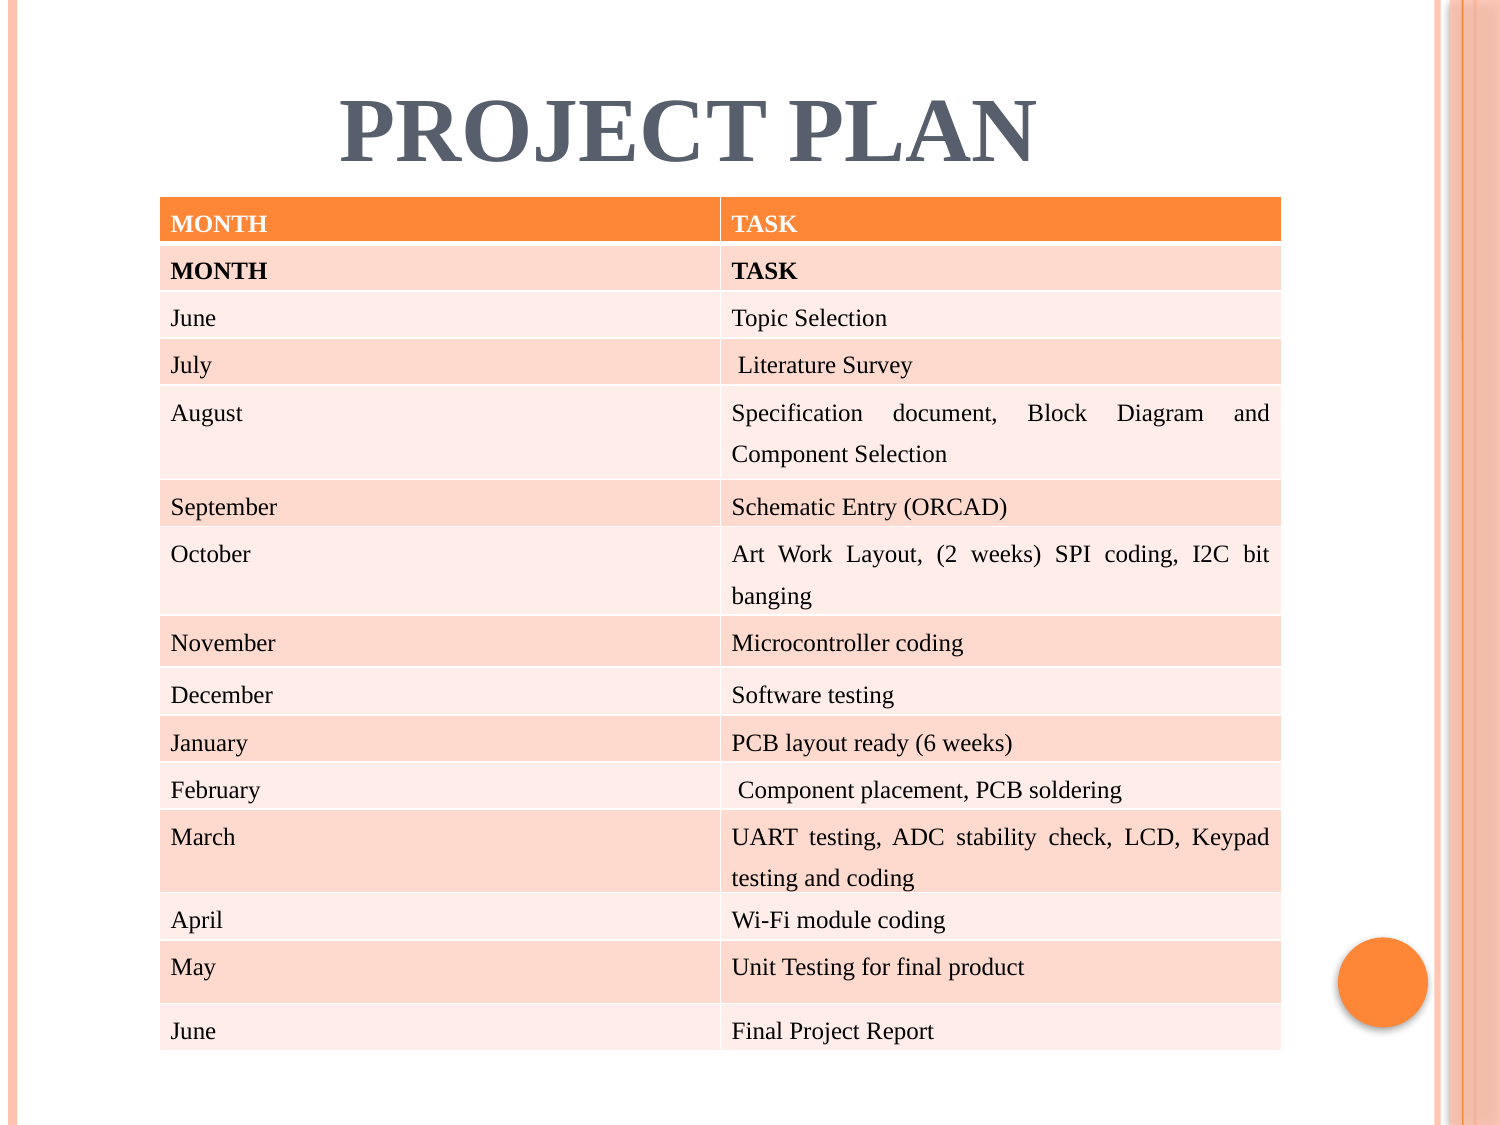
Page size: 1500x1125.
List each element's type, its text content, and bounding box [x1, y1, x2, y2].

table_cell June [160, 292, 720, 337]
table_cell October [160, 527, 720, 614]
table_cell Unit Testing for final product [721, 941, 1281, 1003]
title PROJECT PLAN [76, 0, 1302, 188]
table_cell Component placement, PCB soldering [721, 763, 1281, 808]
table_cell June [160, 1004, 720, 1050]
table_cell Specification document, Block Diagram and Component Selection [721, 386, 1281, 479]
table_cell PCB layout ready (6 weeks) [721, 716, 1281, 761]
table_header TASK [721, 197, 1281, 241]
table_cell Software testing [721, 668, 1281, 714]
table_cell August [160, 386, 720, 479]
table_cell Final Project Report [721, 1004, 1281, 1050]
table_cell Schematic Entry (ORCAD) [721, 480, 1281, 526]
table_cell Topic Selection [721, 292, 1281, 337]
table_cell November [160, 616, 720, 666]
table_cell February [160, 763, 720, 808]
table_cell Literature Survey [721, 339, 1281, 384]
table_cell May [160, 941, 720, 1003]
table_cell TASK [721, 246, 1281, 290]
table_cell September [160, 480, 720, 526]
table_cell Wi-Fi module coding [721, 893, 1281, 939]
table_cell Art Work Layout, (2 weeks) SPI coding, I2C bit banging [721, 527, 1281, 614]
table_cell July [160, 339, 720, 384]
table_cell Microcontroller coding [721, 616, 1281, 666]
table_cell MONTH [160, 246, 720, 290]
table_cell January [160, 716, 720, 761]
table_cell March [160, 810, 720, 892]
table_cell UART testing, ADC stability check, LCD, Keypad testing and coding [721, 810, 1281, 892]
table_cell December [160, 668, 720, 714]
table_header MONTH [160, 197, 720, 241]
table_cell April [160, 893, 720, 939]
